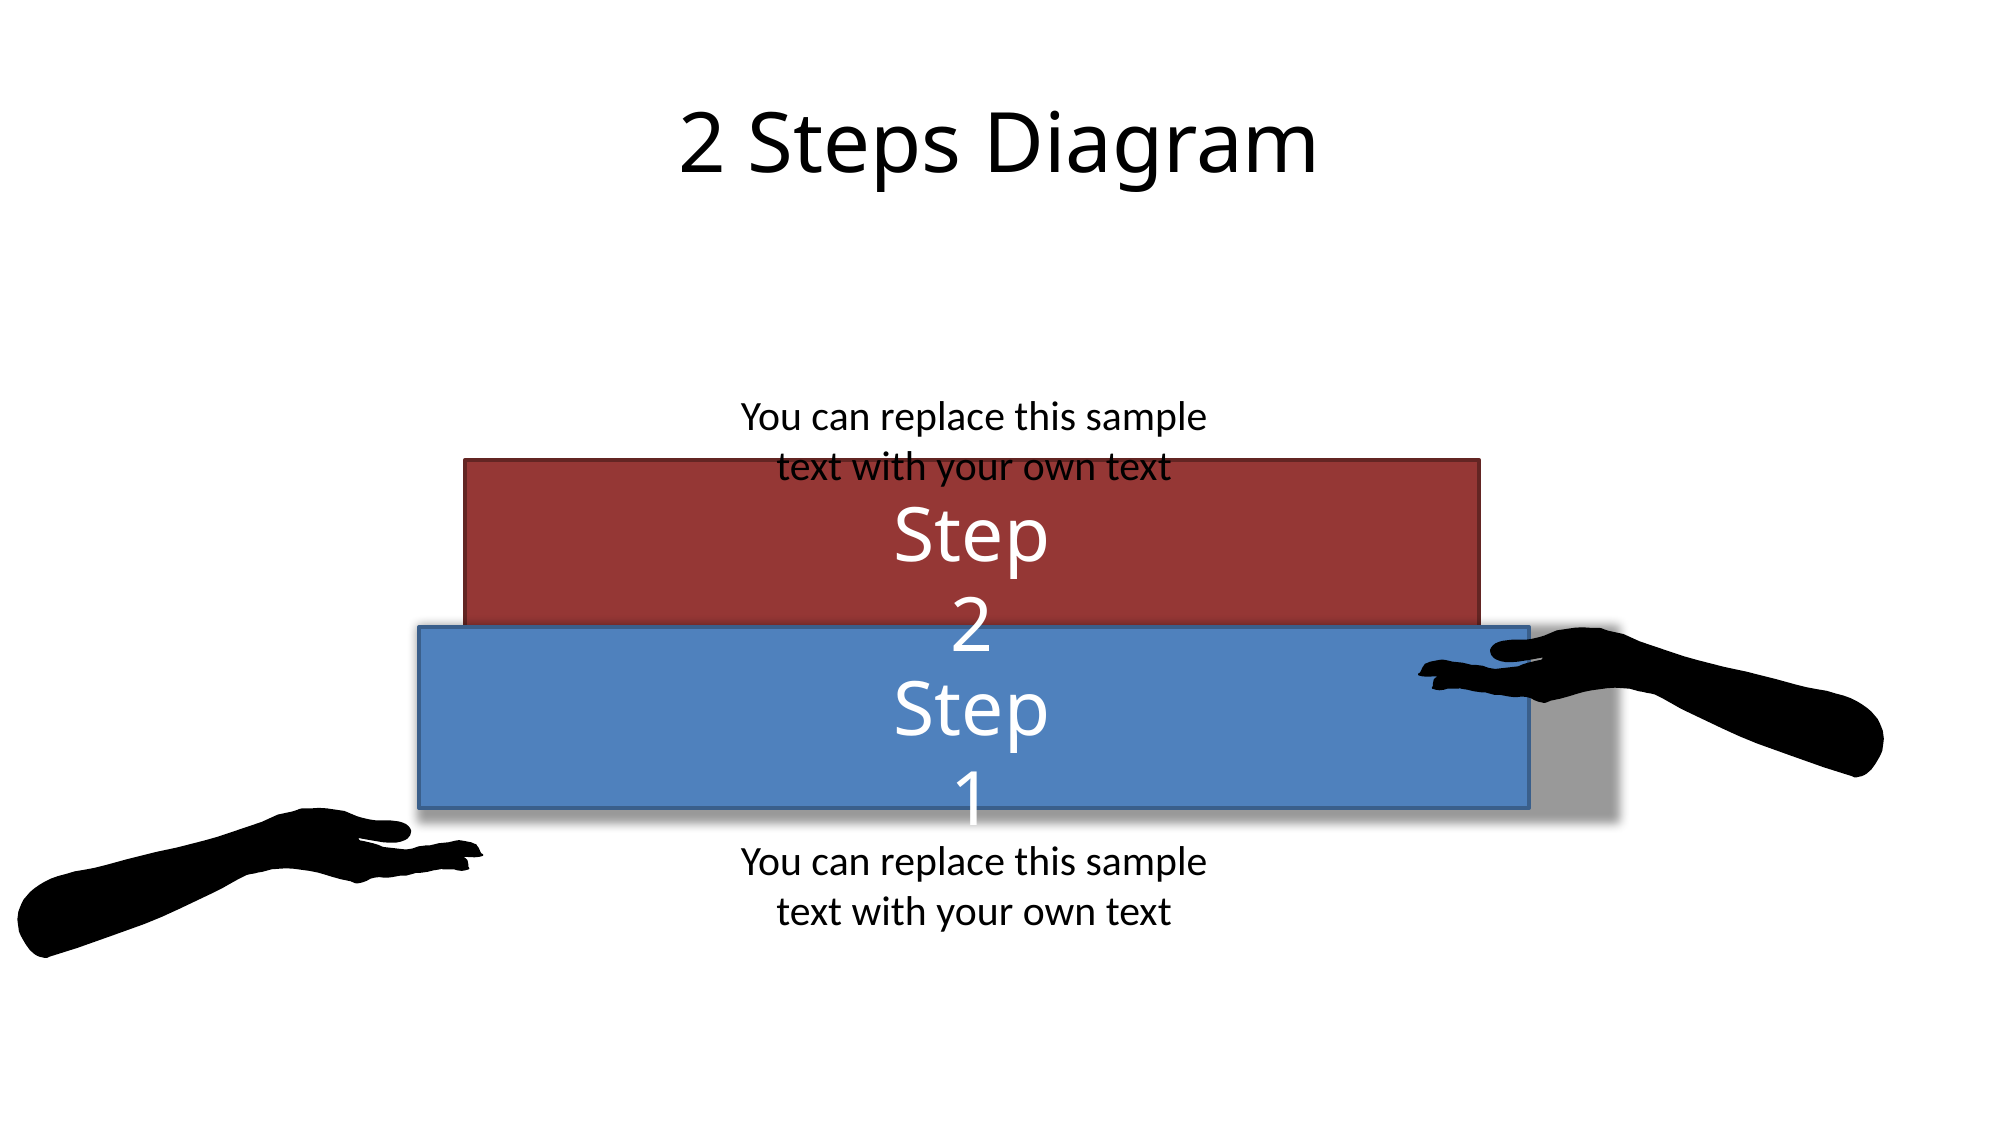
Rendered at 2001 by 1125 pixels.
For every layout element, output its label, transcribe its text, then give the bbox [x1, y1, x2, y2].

text_box [417, 625, 853, 810]
title 2 Steps Diagram [99, 45, 1900, 233]
text_box You can replace this sample text with your own text [703, 826, 1245, 942]
text_box [1091, 458, 1481, 618]
text_box [463, 458, 853, 618]
text_box You can replace this sample text with your own text [703, 381, 1245, 497]
text_box [17, 807, 484, 958]
text_box Step 2 [853, 497, 1091, 674]
text_box [1091, 625, 1531, 810]
text_box [1418, 627, 1884, 778]
text_box Step 1 [853, 674, 1091, 826]
